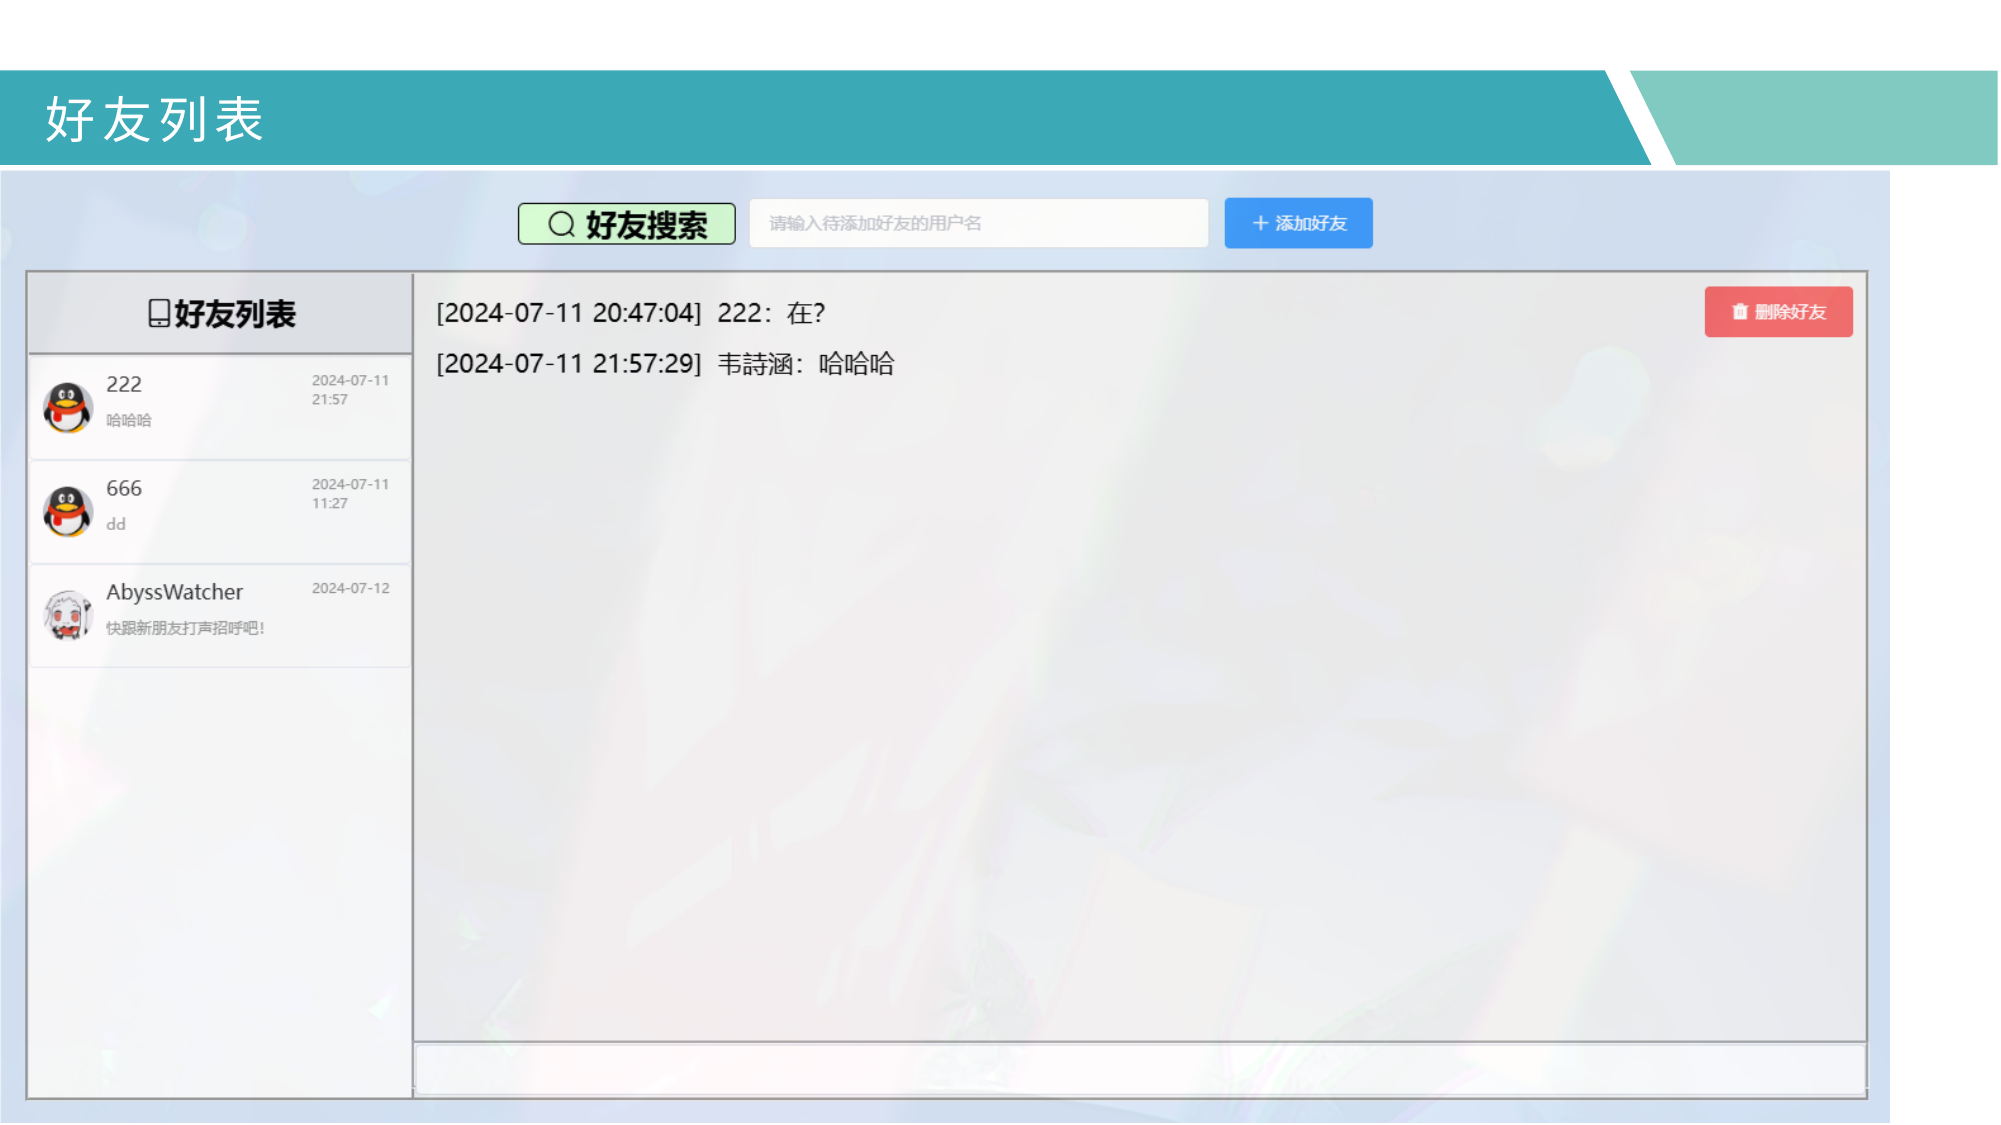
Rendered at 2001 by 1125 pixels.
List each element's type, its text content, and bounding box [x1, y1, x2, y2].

text_box 好友列表 [31, 81, 1568, 157]
picture [0, 169, 1890, 1123]
text_box [1628, 69, 1999, 167]
text_box [0, 69, 1654, 166]
